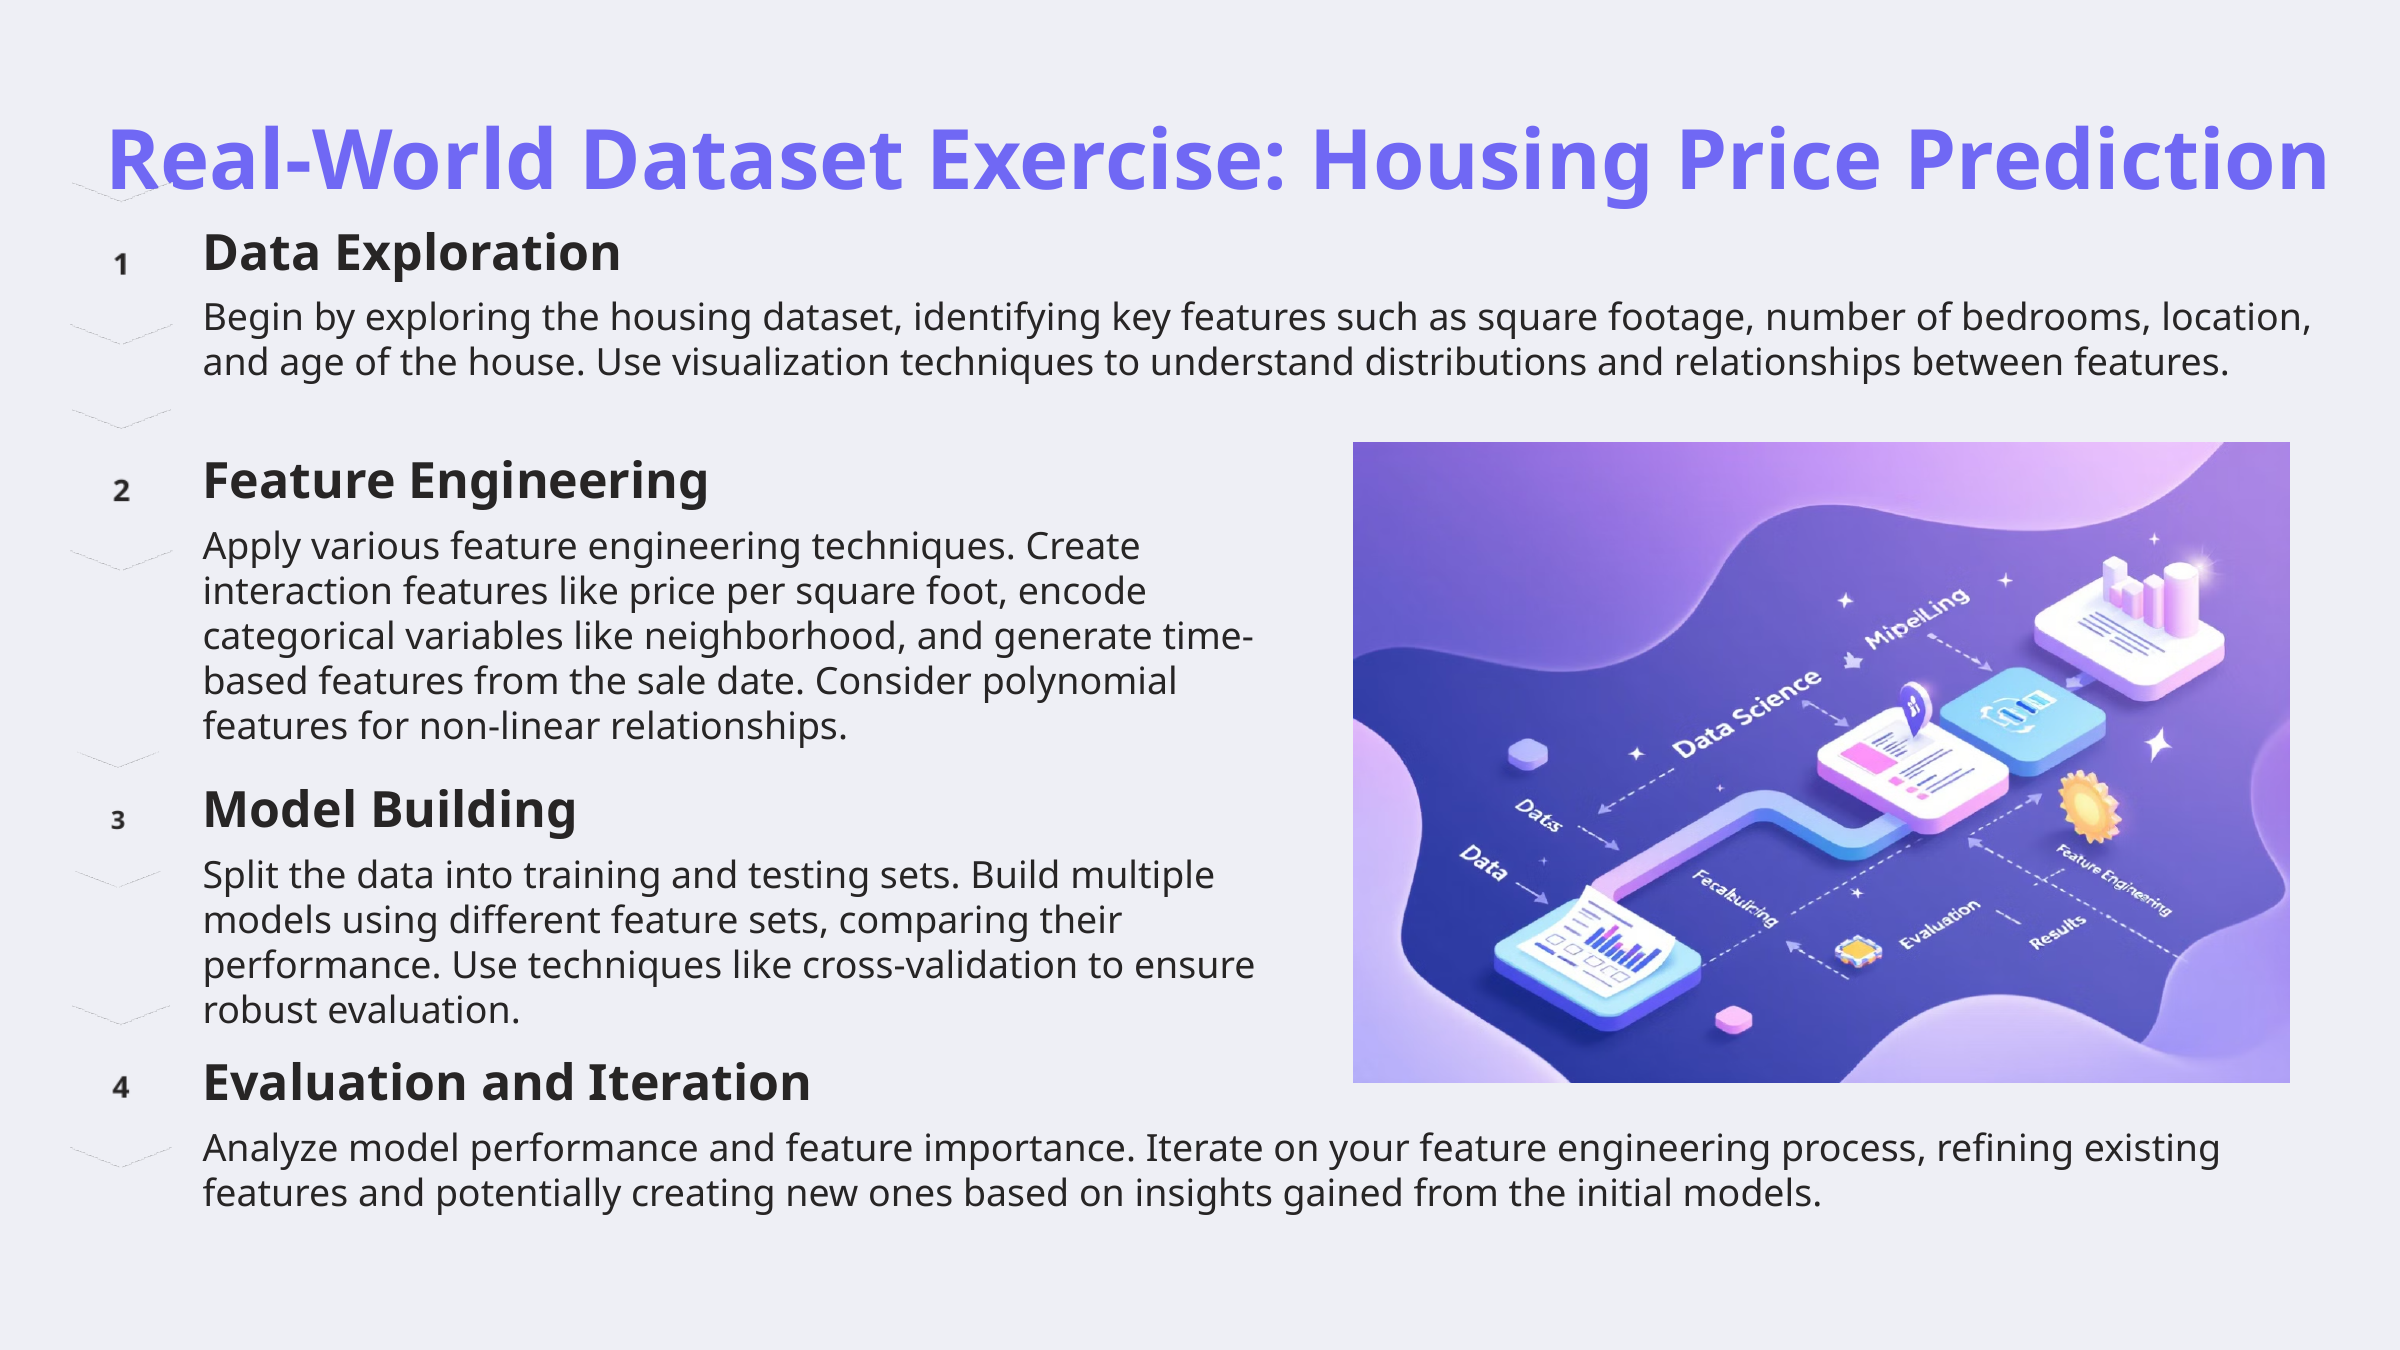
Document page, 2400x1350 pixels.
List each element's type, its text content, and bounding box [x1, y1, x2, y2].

text_box Real-World Dataset Exercise: Housing Price Prediction [105, 140, 1388, 207]
picture [70, 1005, 172, 1168]
text_box Model Building [202, 805, 469, 839]
picture [70, 182, 173, 345]
text_box Evaluation and Iteration [202, 1078, 483, 1112]
text_box Split the data into training and testing sets. Build multiple models using different feature sets, comparing their performance. Use techniques like cross-validation to ensure robust evaluation. [202, 850, 1292, 1050]
picture [1353, 442, 2290, 1083]
picture [75, 751, 161, 888]
picture [70, 409, 173, 572]
text_box Analyze model performance and feature importance. Iterate on your feature engineering process, refining existing features and potentially creating new ones based on insights gained from the initial models. [202, 1123, 2330, 1157]
text_box Apply various feature engineering techniques. Create interaction features like price per square foot, encode categorical variables like neighborhood, and generate time-based features from the sale date. Consider polynomial features for non-linear relationships. [202, 522, 1292, 675]
text_box Data Exploration [202, 247, 469, 281]
text_box Feature Engineering [202, 476, 469, 510]
text_box Begin by exploring the housing dataset, identifying key features such as square footage, number of bedrooms, location, and age of the house. Use visualization techniques to understand distributions and relationships between features. [202, 293, 2330, 358]
